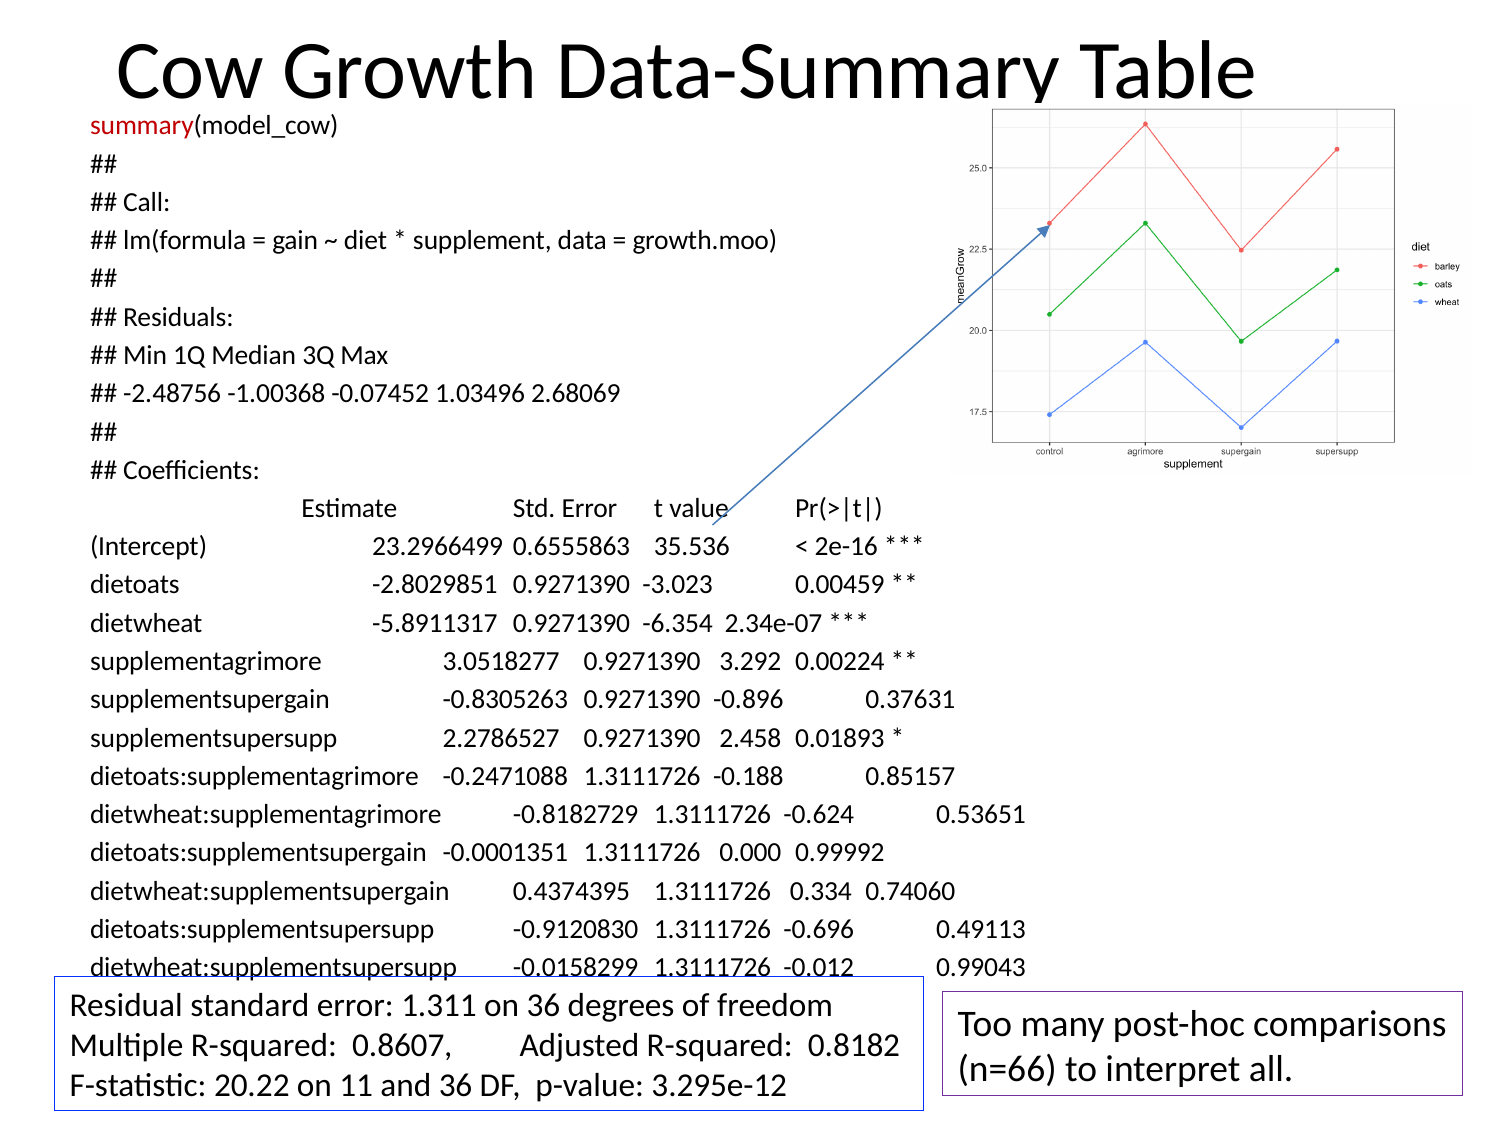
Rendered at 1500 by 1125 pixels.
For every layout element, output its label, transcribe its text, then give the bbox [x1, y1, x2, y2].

text_box Residual standard error: 1.311 on 36 degrees of freedom Multiple R-squared: 0.8607, Adjusted R-squared: 0.8182 F-statistic: 20.22 on 11 and 36 DF, p-value: 3.295e-12 [54, 976, 924, 1111]
list summary(model_cow) ## ## Call: ## lm(formula = gain ~ diet * supplement, data = growth.moo) ## ## Residuals: ## Min 1Q Median 3Q Max ## -2.48756 -1.00368 -0.07452 1.03496 2.68069 ## ## Coefficients: Estimate Std. Error t value Pr(>|t|) (Intercept) 23.2966499 0.6555863 35.536 < 2e-16 *** dietoats -2.8029851 0.9271390 -3.023 0.00459 ** dietwheat -5.8911317 0.9271390 -6.354 2.34e-07 *** supplementagrimore 3.0518277 0.9271390 3.292 0.00224 ** supplementsupergain -0.8305263 0.9271390 -0.896 0.37631 supplementsupersupp 2.2786527 0.9271390 2.458 0.01893 * dietoats:supplementagrimore -0.2471088 1.3111726 -0.188 0.85157 dietwheat:supplementagrimore -0.8182729 1.3111726 -0.624 0.53651 dietoats:supplementsupergain -0.0001351 1.3111726 0.000 0.99992 dietwheat:supplementsupergain 0.4374395 1.3111726 0.334 0.74060 dietoats:supplementsupersupp -0.9120830 1.3111726 -0.696 0.49113 dietwheat:supplementsupersupp -0.0158299 1.3111726 -0.012 0.99043 [75, 99, 1488, 1008]
text_box Too many post-hoc comparisons (n=66) to interpret all. [942, 991, 1463, 1096]
picture [949, 103, 1471, 476]
title Cow Growth Data-Summary Table [12, 0, 1363, 143]
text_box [712, 224, 1051, 526]
